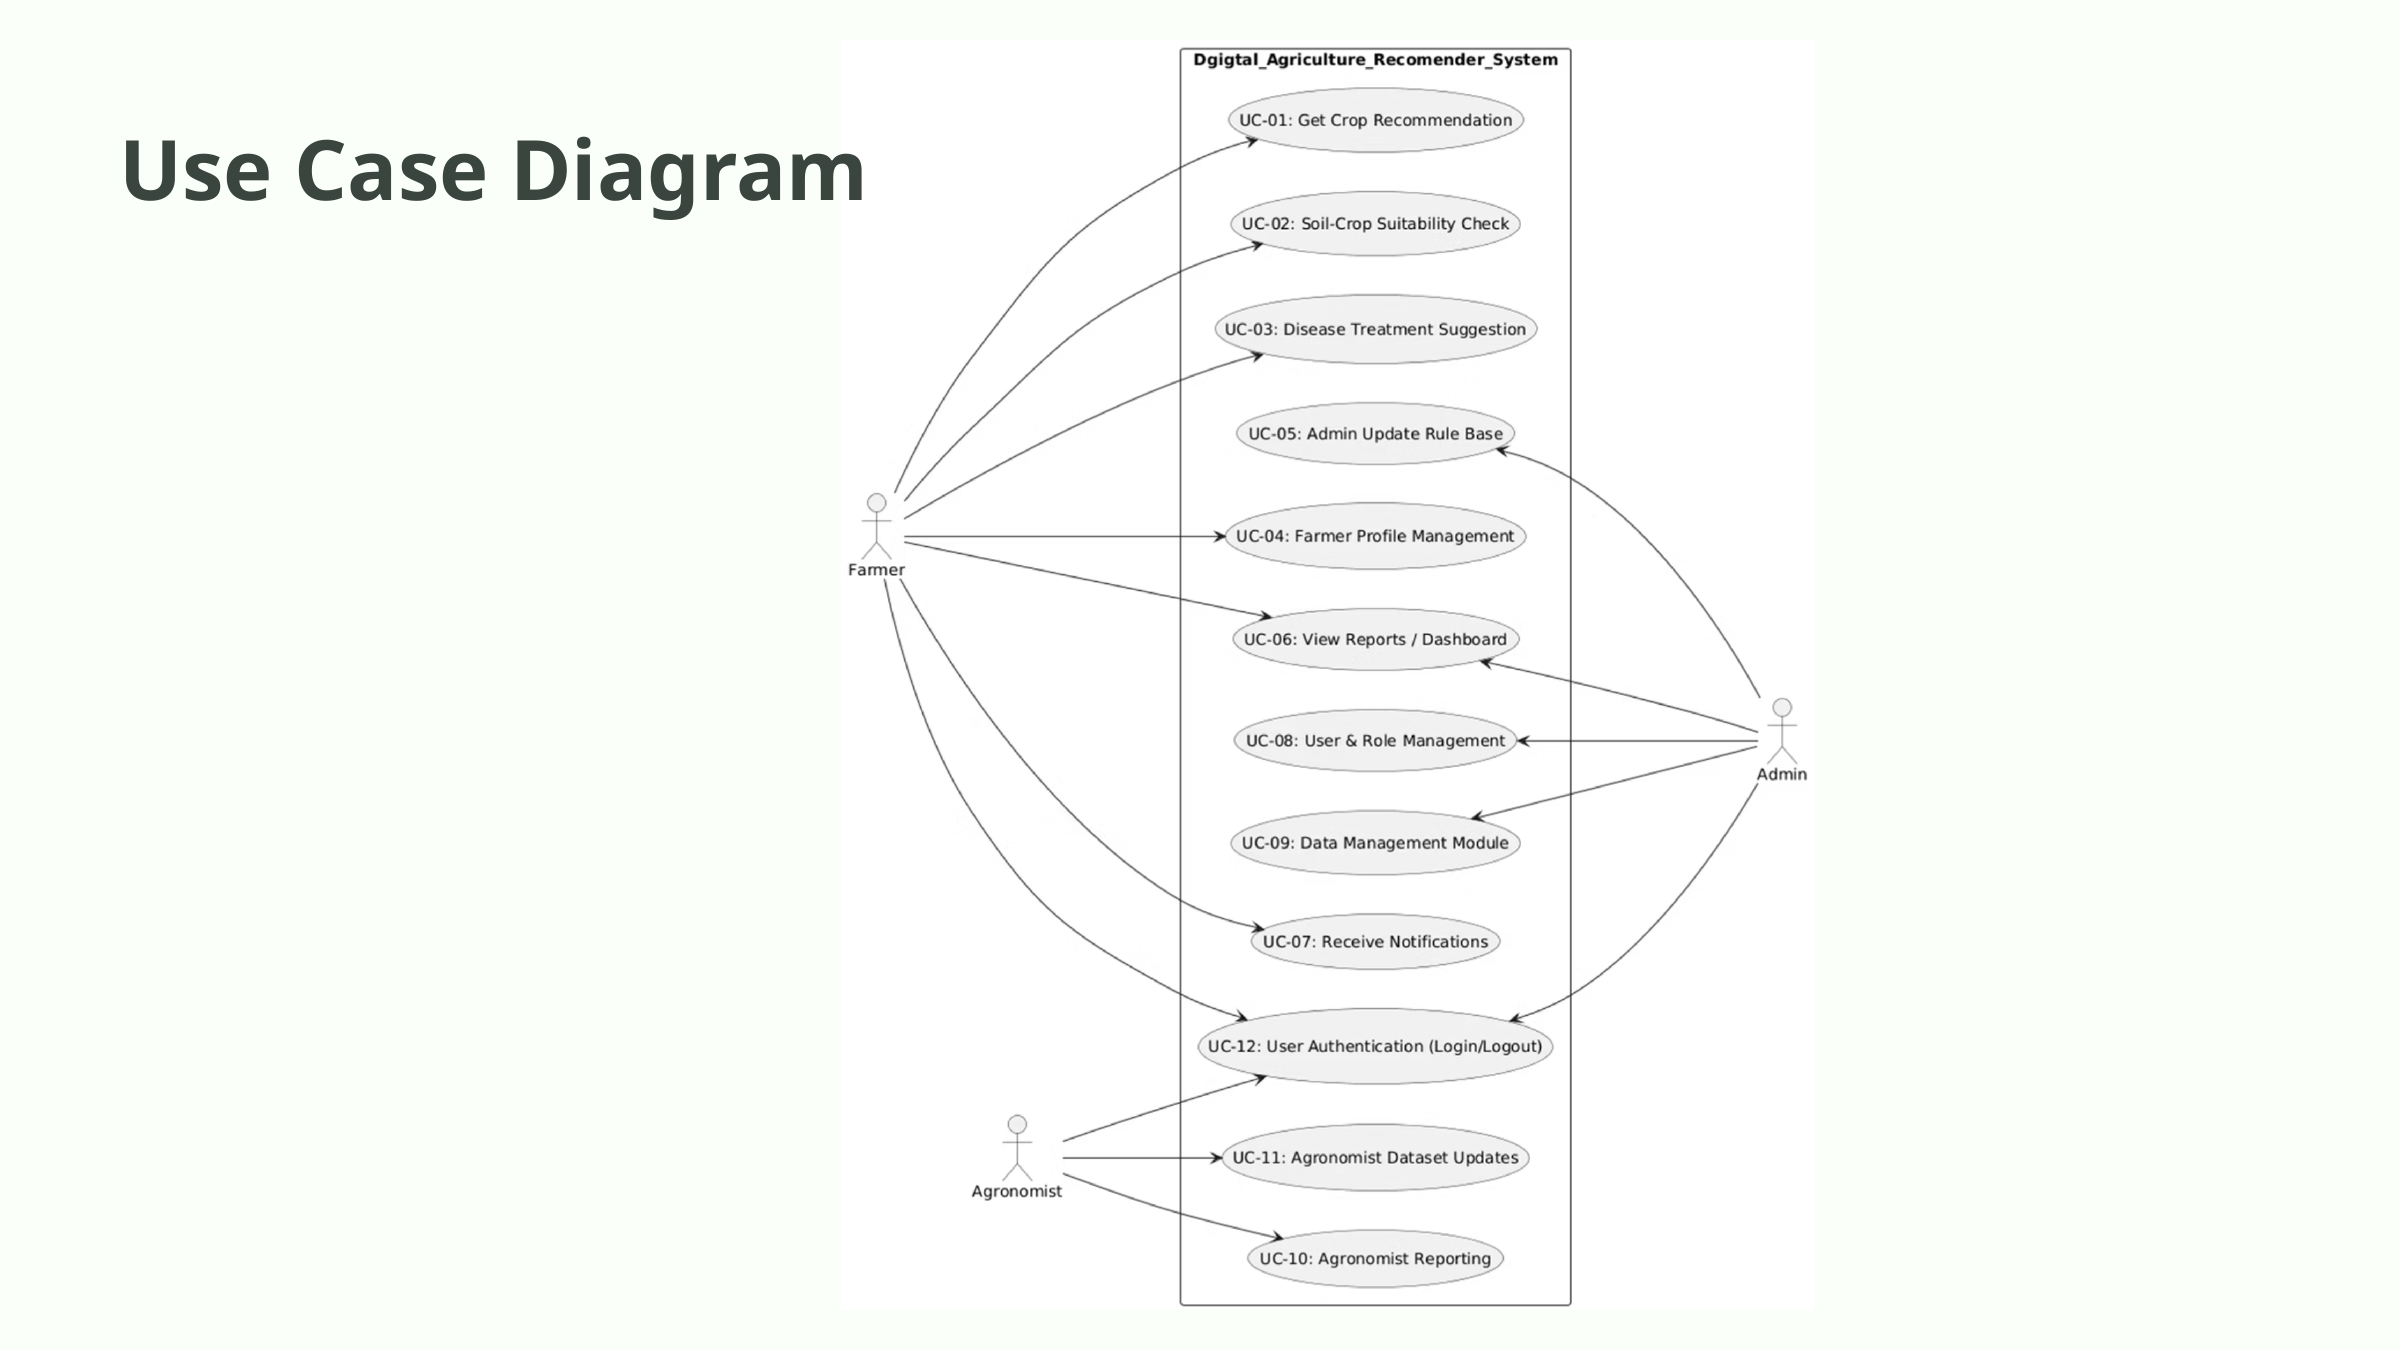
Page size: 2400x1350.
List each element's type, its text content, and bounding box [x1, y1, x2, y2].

text_box Use Case Diagram [97, 112, 841, 218]
picture [841, 40, 1814, 1310]
